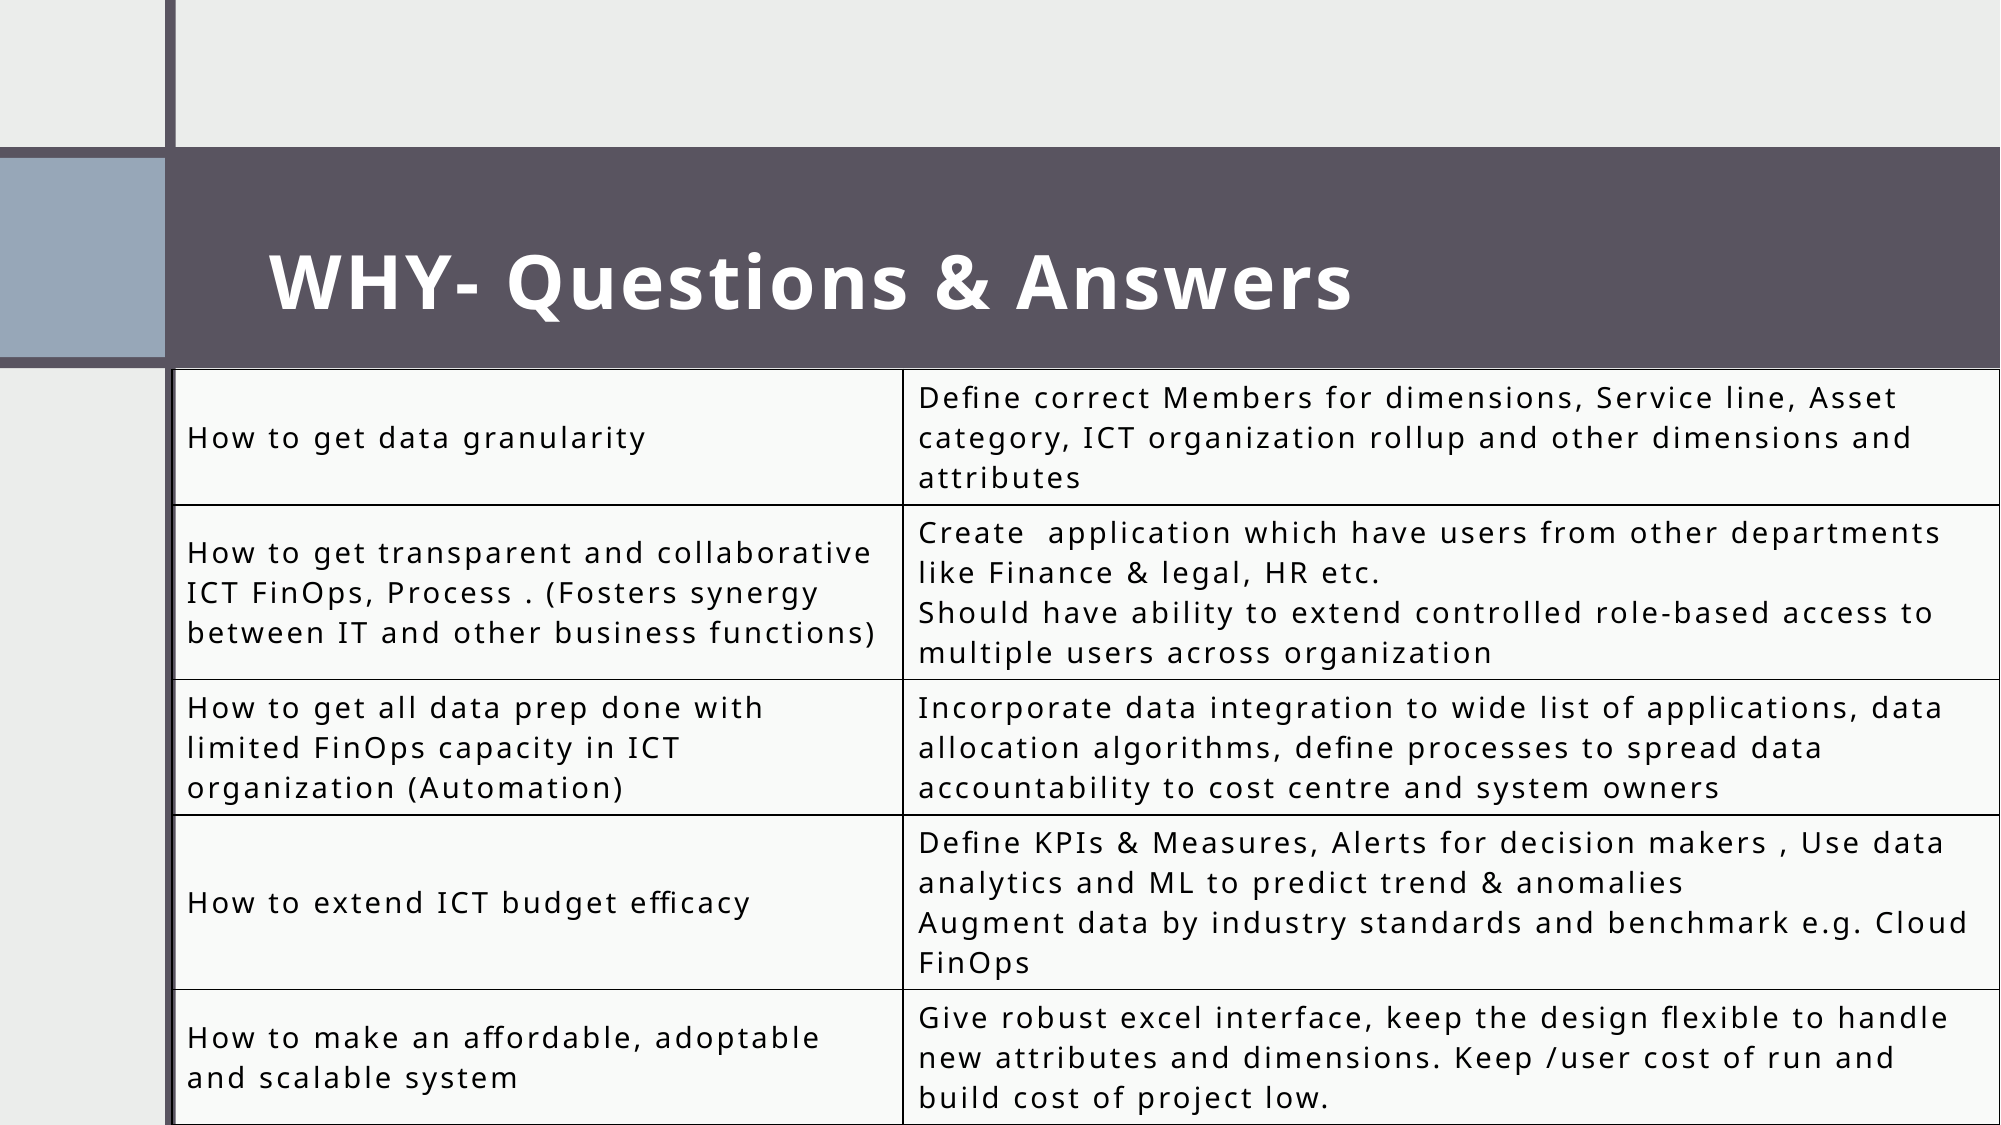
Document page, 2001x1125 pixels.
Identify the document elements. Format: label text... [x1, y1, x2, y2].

table_cell How to extend ICT budget efficacy [173, 816, 902, 989]
table_cell How to get all data prep done with limited FinOps capacity in ICT organization (Automation) [173, 680, 902, 814]
table_cell Create application which have users from other departments like Finance & legal, HR etc. Should have ability to extend controlled role-based access to multiple users across organization [904, 506, 1999, 679]
table_header How to get data granularity [173, 370, 902, 504]
table_cell How to get transparent and collaborative ICT FinOps, Process . (Fosters synergy between IT and other business functions) [173, 506, 902, 679]
table_cell Incorporate data integration to wide list of applications, data allocation algorithms, define processes to spread data accountability to cost centre and system owners [904, 680, 1999, 814]
table_cell Give robust excel interface, keep the design flexible to handle new attributes and dimensions. Keep /user cost of run and build cost of project low. [904, 990, 1999, 1124]
table_cell How to make an affordable, adoptable and scalable system [173, 990, 902, 1124]
table_cell Define KPIs & Measures, Alerts for decision makers , Use data analytics and ML to predict trend & anomalies Augment data by industry standards and benchmark e.g. Cloud FinOps [904, 816, 1999, 989]
table_header Define correct Members for dimensions, Service line, Asset category, ICT organization rollup and other dimensions and attributes [904, 370, 1999, 504]
title WHY- Questions & Answers [251, 171, 1895, 341]
